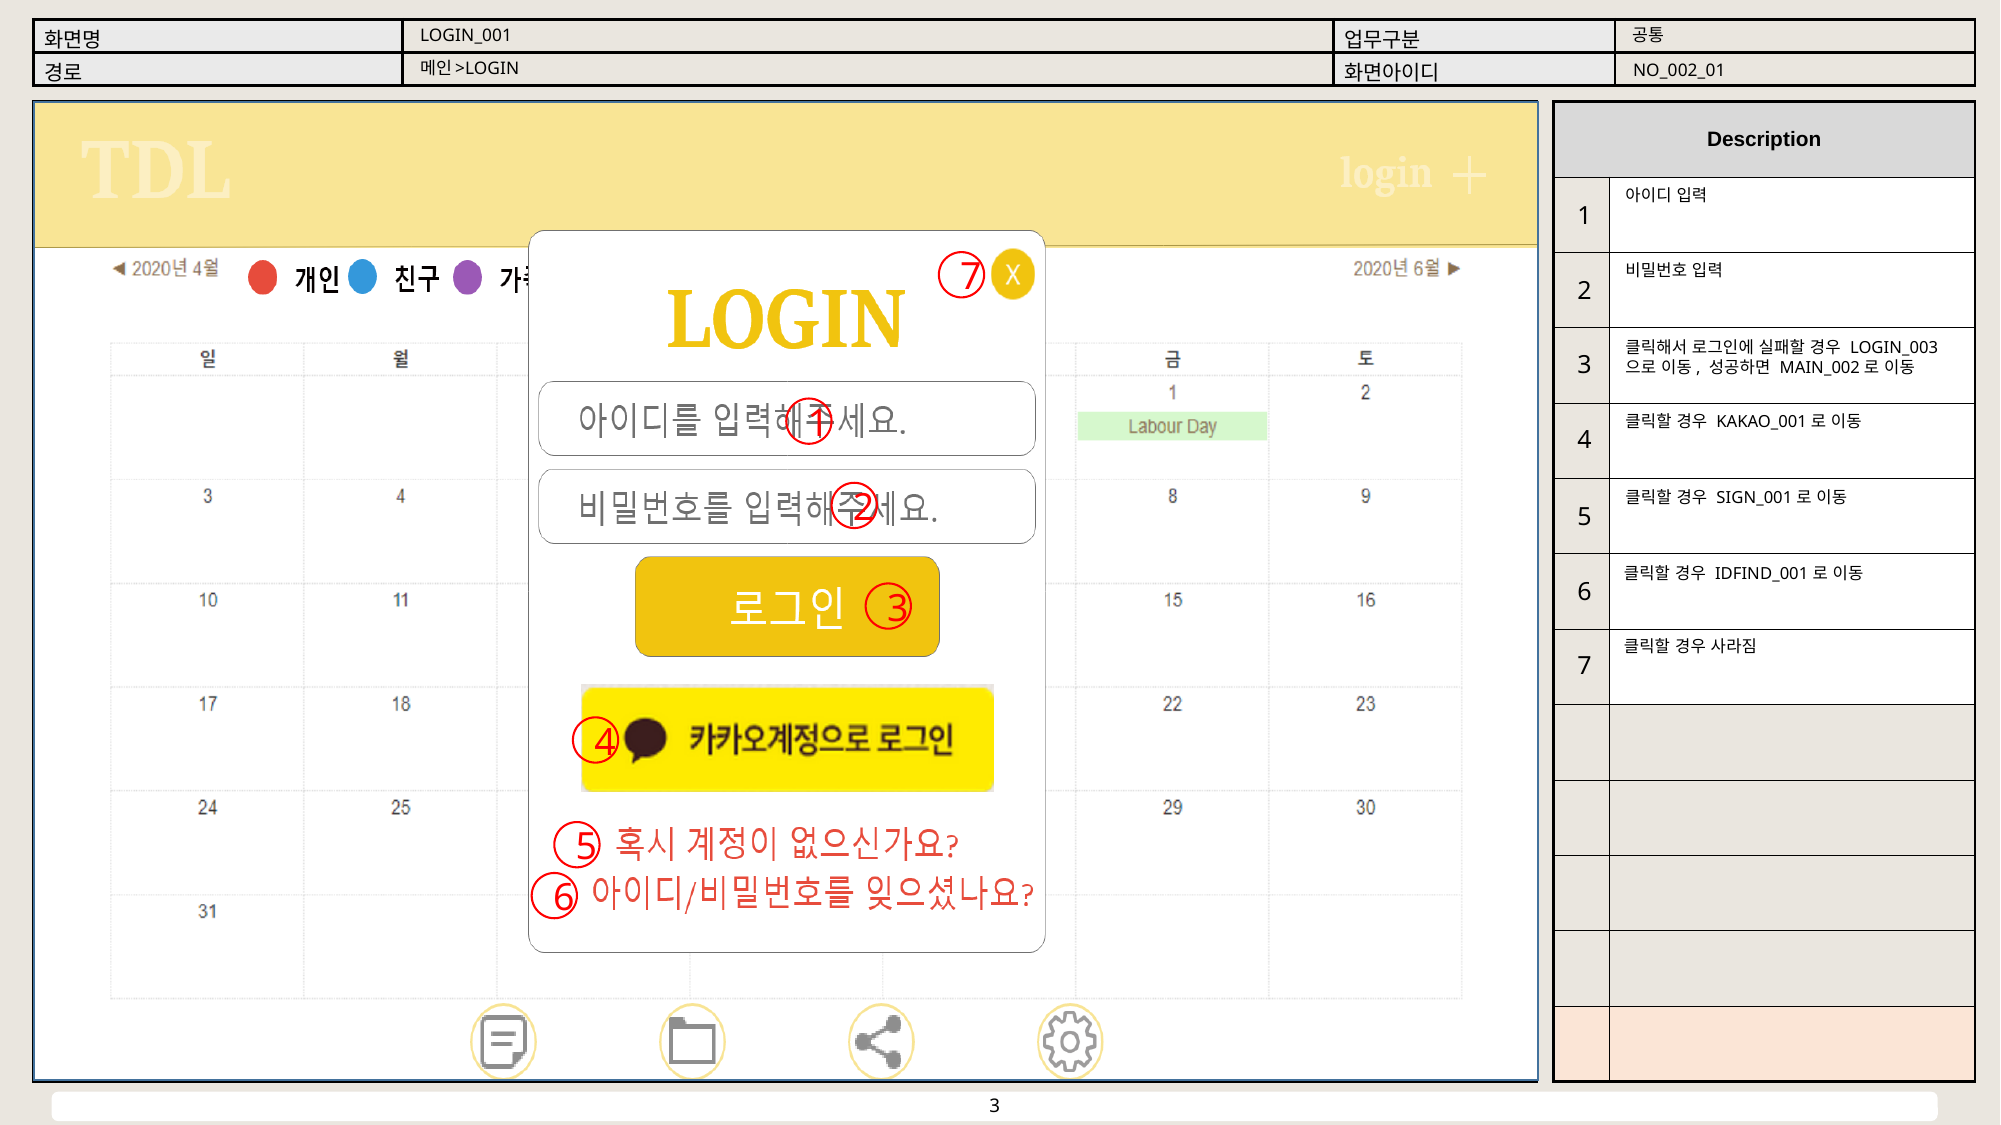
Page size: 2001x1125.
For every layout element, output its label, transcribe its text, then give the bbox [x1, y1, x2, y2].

text_box 3 [1562, 340, 1602, 386]
text_box 7 [937, 251, 986, 299]
text_box 4 [571, 716, 620, 764]
text_box 아이디 입력 [1610, 177, 1959, 213]
text_box 클릭할 경우 SIGN_001로 이동 [1610, 479, 1959, 514]
text_box 비밀번호 입력 [1610, 252, 1959, 287]
list LOGIN_001 [404, 19, 1331, 52]
text_box 2 [830, 481, 878, 530]
list 공통 [1617, 19, 1975, 54]
text_box 클릭할 경우 사라짐 [1609, 628, 1957, 664]
text_box 클릭할 경우 IDFIND_001로 이동 [1609, 555, 1957, 591]
text_box [33, 101, 1539, 1081]
text_box 클릭할 경우 KAKAO_001로 이동 [1610, 403, 1959, 439]
text_box 3 [864, 582, 912, 630]
text_box 1 [785, 397, 833, 445]
text_box 5 [553, 821, 601, 869]
text_box 6 [530, 871, 579, 920]
text_box 1 [1562, 192, 1602, 237]
text_box 4 [1562, 416, 1602, 462]
text_box 5 [1562, 493, 1602, 538]
text_box 2 [1562, 267, 1602, 312]
text_box 클릭해서 로그인에 실패할 경우 LOGIN_003으로 이동, 성공하면 MAIN_002로 이동 [1610, 329, 1959, 384]
text_box 6 [1562, 568, 1602, 613]
text_box 7 [1562, 641, 1602, 687]
list NO_002_01 [1618, 53, 1976, 88]
list 메인>LOGIN [404, 52, 1331, 86]
